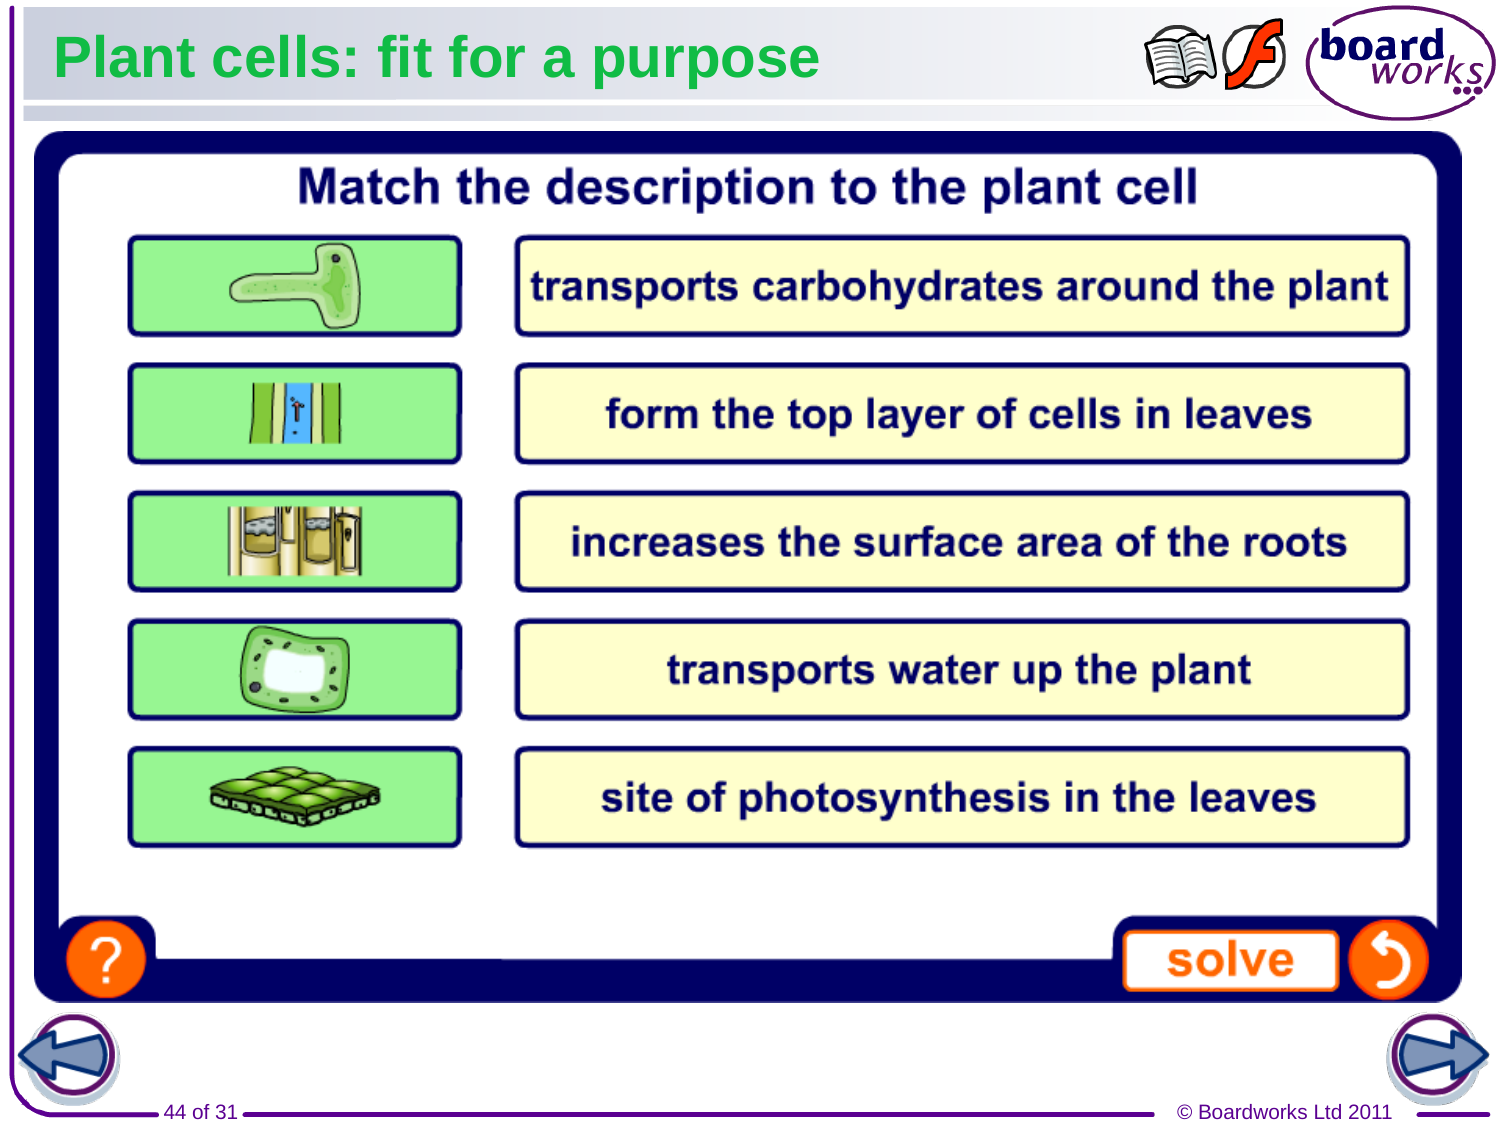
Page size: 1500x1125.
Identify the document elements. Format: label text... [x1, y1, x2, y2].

picture [0, 0, 1500, 1125]
title Plant cells: fit for a purpose [38, 8, 1308, 99]
